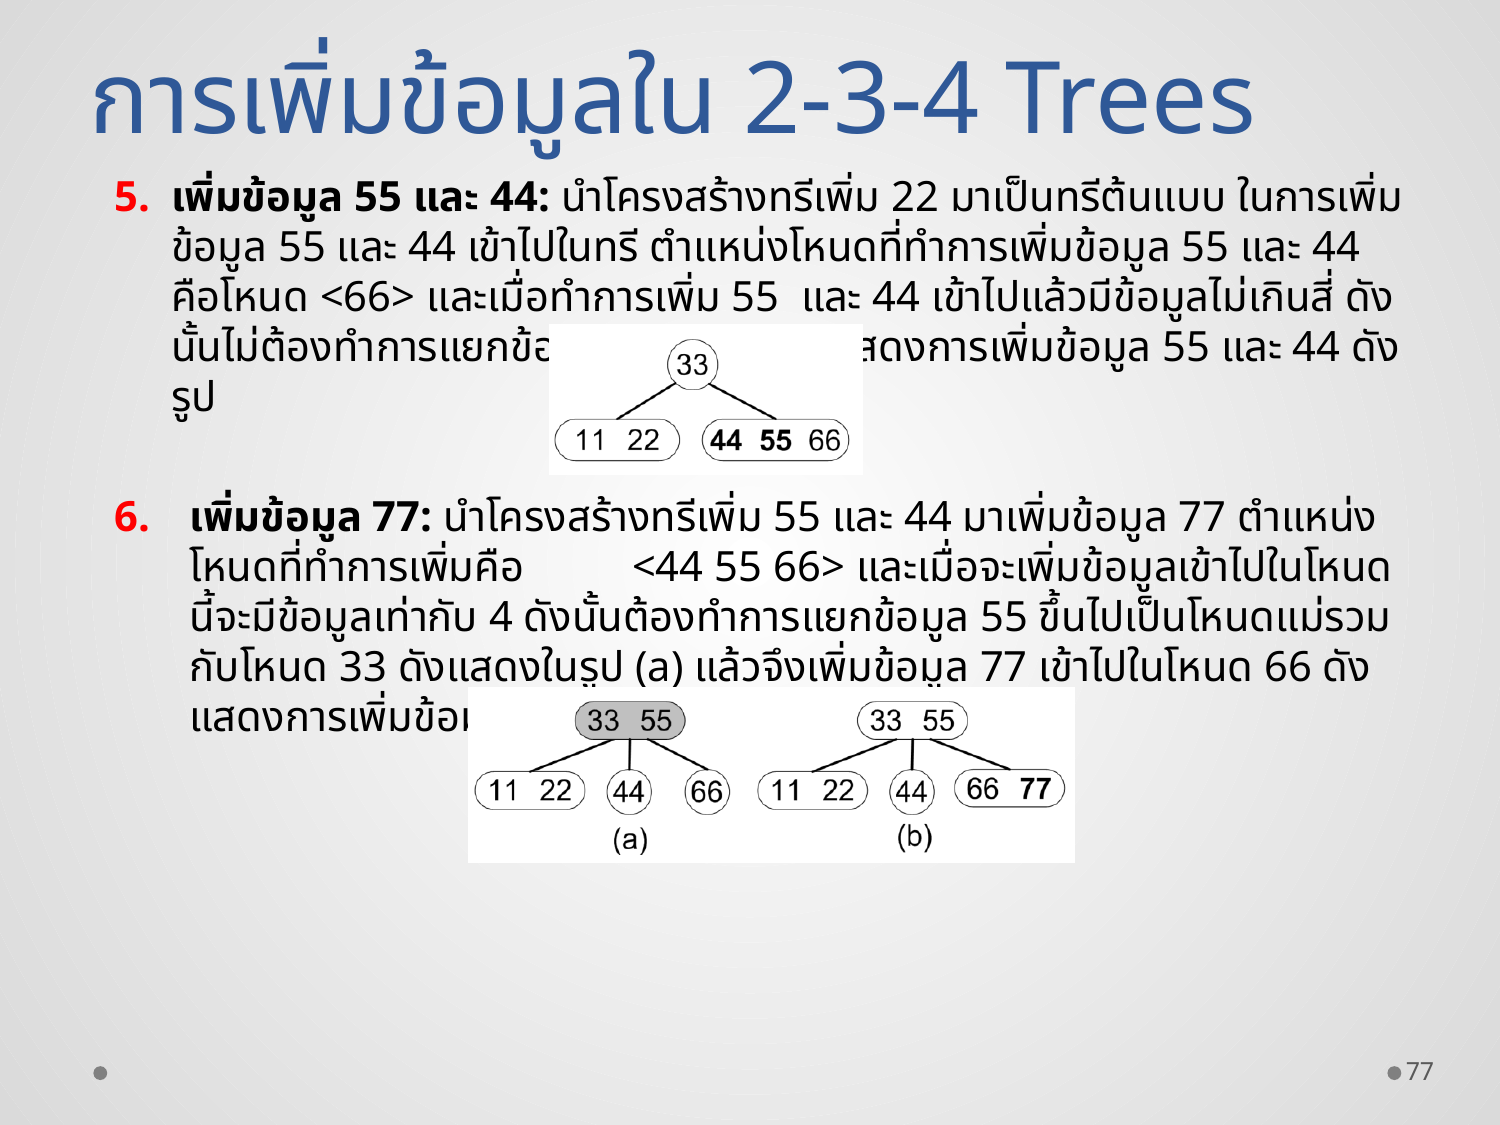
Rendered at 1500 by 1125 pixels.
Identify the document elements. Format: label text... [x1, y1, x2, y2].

picture [549, 324, 863, 476]
text_box เพิ่มข้อมูล 55 และ 44: นำโครงสร้างทรีเพิ่ม 22 มาเป็นทรีต้นแบบ ในการเพิ่มข้อมูล 55 และ 44 เข้าไปในทรี ตำแหน่งโหนดที่ทำการเพิ่มข้อมูล 55 และ 44 คือโหนด <66> และเมื่อทำการเพิ่ม 55 และ 44 เข้าไปแล้วมีข้อมูลไม่เกินสี่ ดังนั้นไม่ต้องทำการแยกข้อมูลในโหนดและได้แสดงการเพิ่มข้อมูล 55 และ 44 ดังรูป [99, 162, 1425, 428]
text_box การเพิ่มข้อมูลใน 2-3-4 Trees [74, 24, 1425, 175]
picture [468, 687, 1076, 863]
text_box เพิ่มข้อมูล 77: นำโครงสร้างทรีเพิ่ม 55 และ 44 มาเพิ่มข้อมูล 77 ตำแหน่งโหนดที่ทำการเพิ่มคือ <44 55 66> และเมื่อจะเพิ่มข้อมูลเข้าไปในโหนดนี้จะมีข้อมูลเท่ากับ 4 ดังนั้นต้องทำการแยกข้อมูล 55 ขึ้นไปเป็นโหนดแม่รวมกับโหนด 33 ดังแสดงในรูป (a) แล้วจึงเพิ่มข้อมูล 77 เข้าไปในโหนด 66 ดังแสดงการเพิ่มข้อมูล 77 ในรูป (b) [99, 482, 1425, 748]
slide_number 77 [1401, 1042, 1494, 1103]
